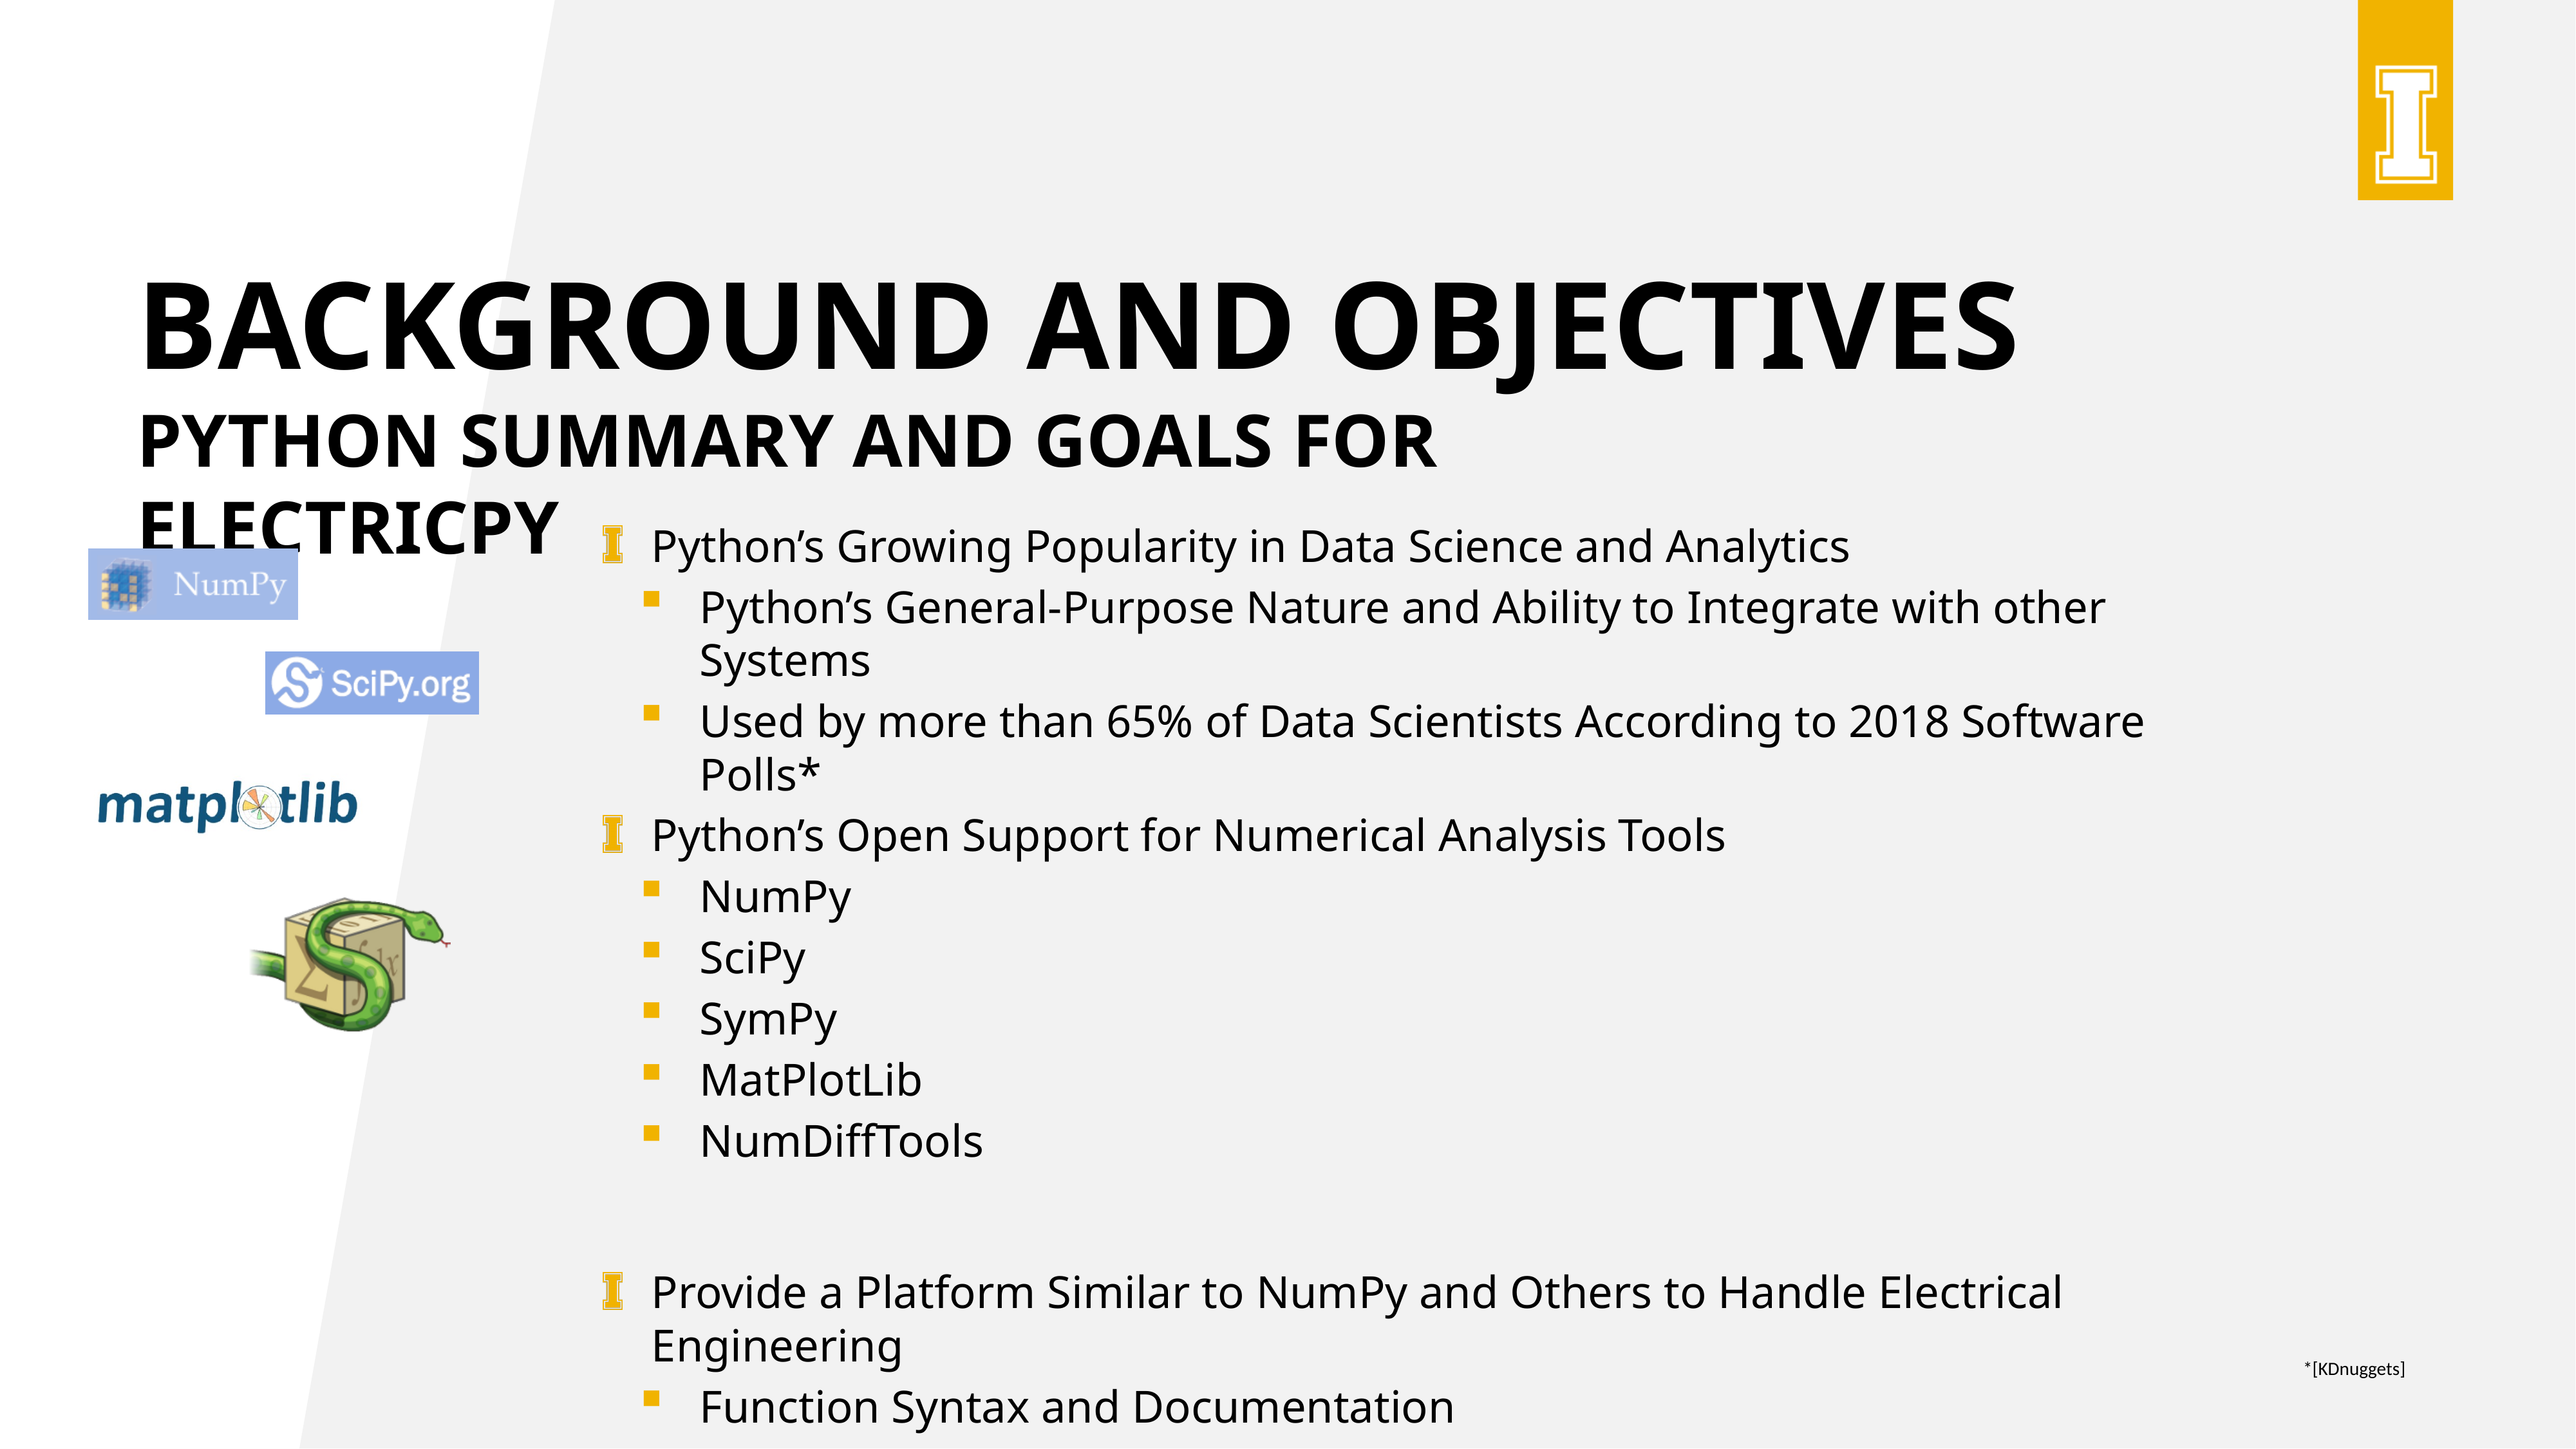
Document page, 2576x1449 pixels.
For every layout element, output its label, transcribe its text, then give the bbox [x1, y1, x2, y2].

picture [603, 1272, 623, 1310]
list Python summary and goals for electricpy [136, 394, 1780, 482]
picture [603, 815, 623, 853]
picture [603, 525, 623, 563]
text_box *[KDnuggets] [2293, 1352, 2423, 1384]
picture [249, 897, 451, 1033]
list Python’s Growing Popularity in Data Science and Analytics Python’s General-Purpose Nature and Ability to Integrate with other Systems Used by more than 65% of Data Scientists According to 2018 Software Polls* Python’s Open Support for Numerical Analysis Tools NumPy SciPy SymPy MatPlotLib NumDiffTools Provide a Platform Similar to NumPy and Others to Handle Electrical Engineering Function Syntax and Documentation Simple and Common Functions Advanced Formulas Necessary for Complex Operations [603, 518, 2246, 1374]
picture [265, 651, 480, 715]
title Background and objectives [136, 266, 2358, 395]
picture [53, 757, 402, 860]
picture [88, 548, 298, 621]
